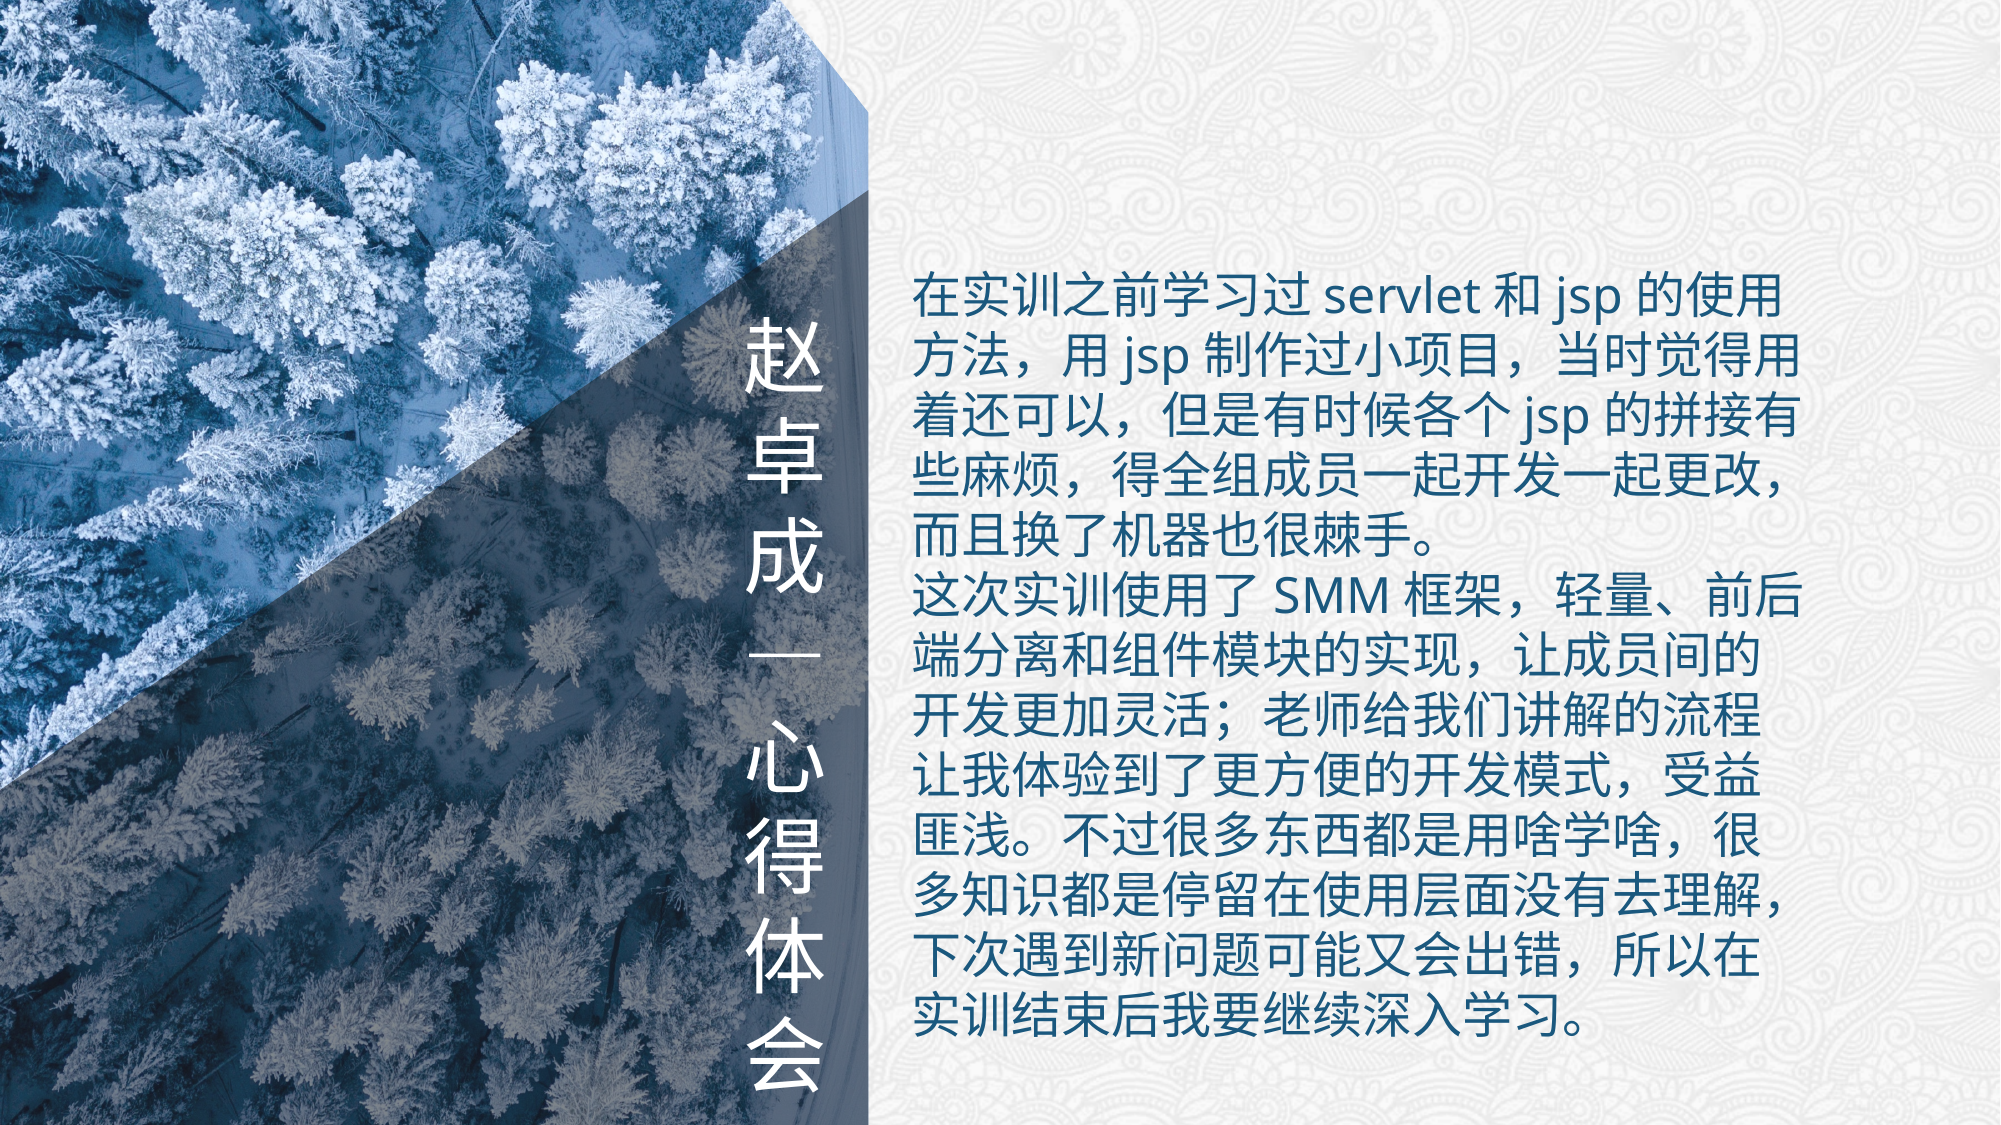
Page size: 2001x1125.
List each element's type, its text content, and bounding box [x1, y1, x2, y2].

picture [0, 0, 2001, 1125]
text_box 在实训之前学习过servlet和jsp的使用方法，用jsp制作过小项目，当时觉得用着还可以，但是有时候各个jsp的拼接有些麻烦，得全组成员一起开发一起更改，而且换了机器也很棘手。 这次实训使用了SMM框架，轻量、前后端分离和组件模块的实现，让成员间的开发更加灵活；老师给我们讲解的流程让我体验到了更方便的开发模式，受益匪浅。不过很多东西都是用啥学啥，很多知识都是停留在使用层面没有去理解，下次遇到新问题可能又会出错，所以在实训结束后我要继续深入学习。 [897, 256, 1825, 1051]
